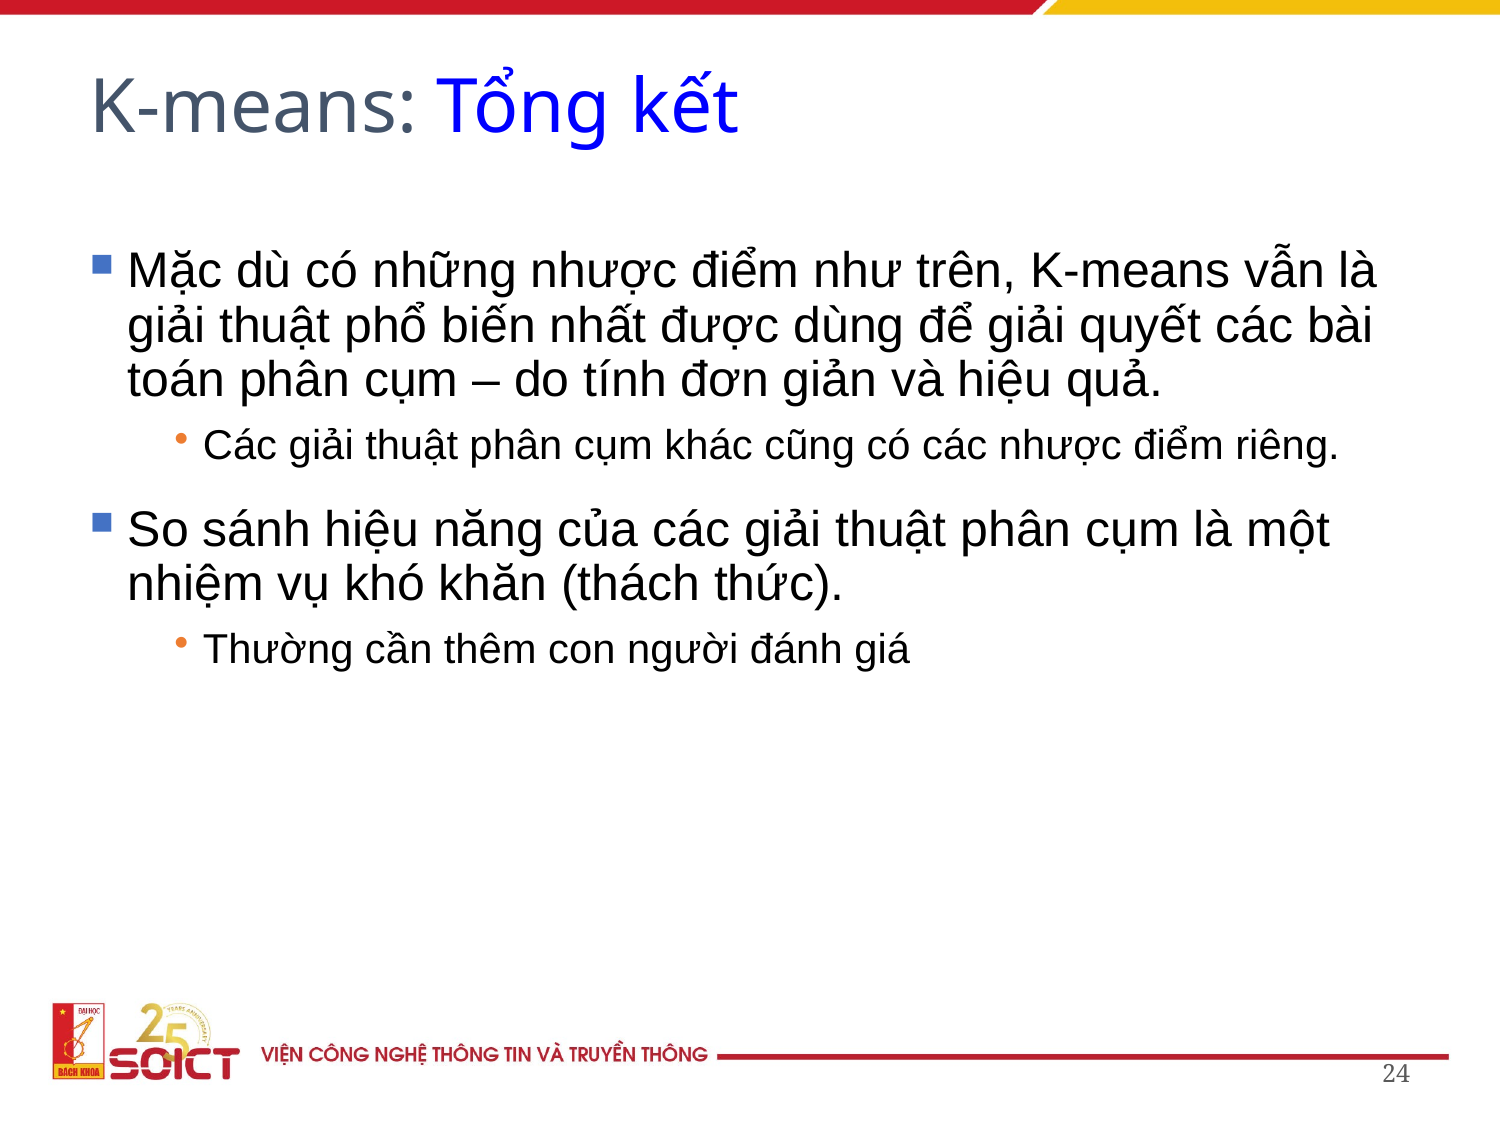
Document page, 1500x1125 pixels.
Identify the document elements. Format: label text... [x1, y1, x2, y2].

picture [0, 0, 1500, 1125]
text_box Mặc dù có những nhược điểm như trên, K-means vẫn là giải thuật phổ biến nhất được dùng để giải quyết các bài toán phân cụm – do tính đơn giản và hiệu quả. Các giải thuật phân cụm khác cũng có các nhược điểm riêng. So sánh hiệu năng của các giải thuật phân cụm là một nhiệm vụ khó khăn (thách thức). Thường cần thêm con người đánh giá [74, 237, 1425, 1000]
slide_number 24 [1074, 1024, 1425, 1100]
text_box K-means: Tổng kết [75, 50, 1400, 154]
